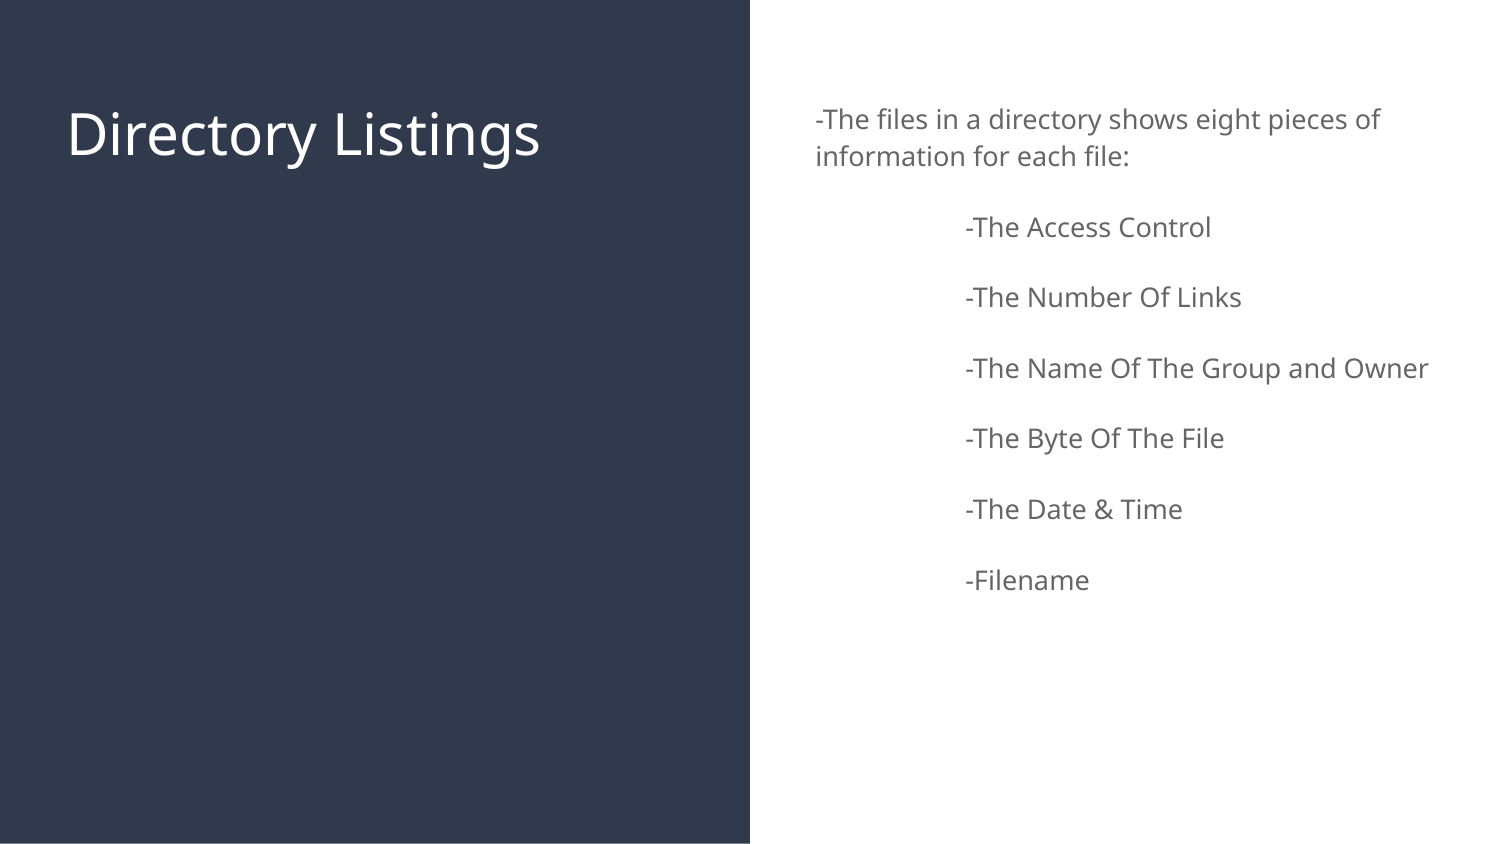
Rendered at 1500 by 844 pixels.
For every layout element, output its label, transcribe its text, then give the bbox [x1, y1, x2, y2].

title Directory Listings [51, 82, 659, 419]
list -The files in a directory shows eight pieces of information for each file: -The Access Control -The Number Of Links -The Name Of The Group and Owner -The Byte Of The File -The Date & Time -Filename [800, 82, 1449, 757]
